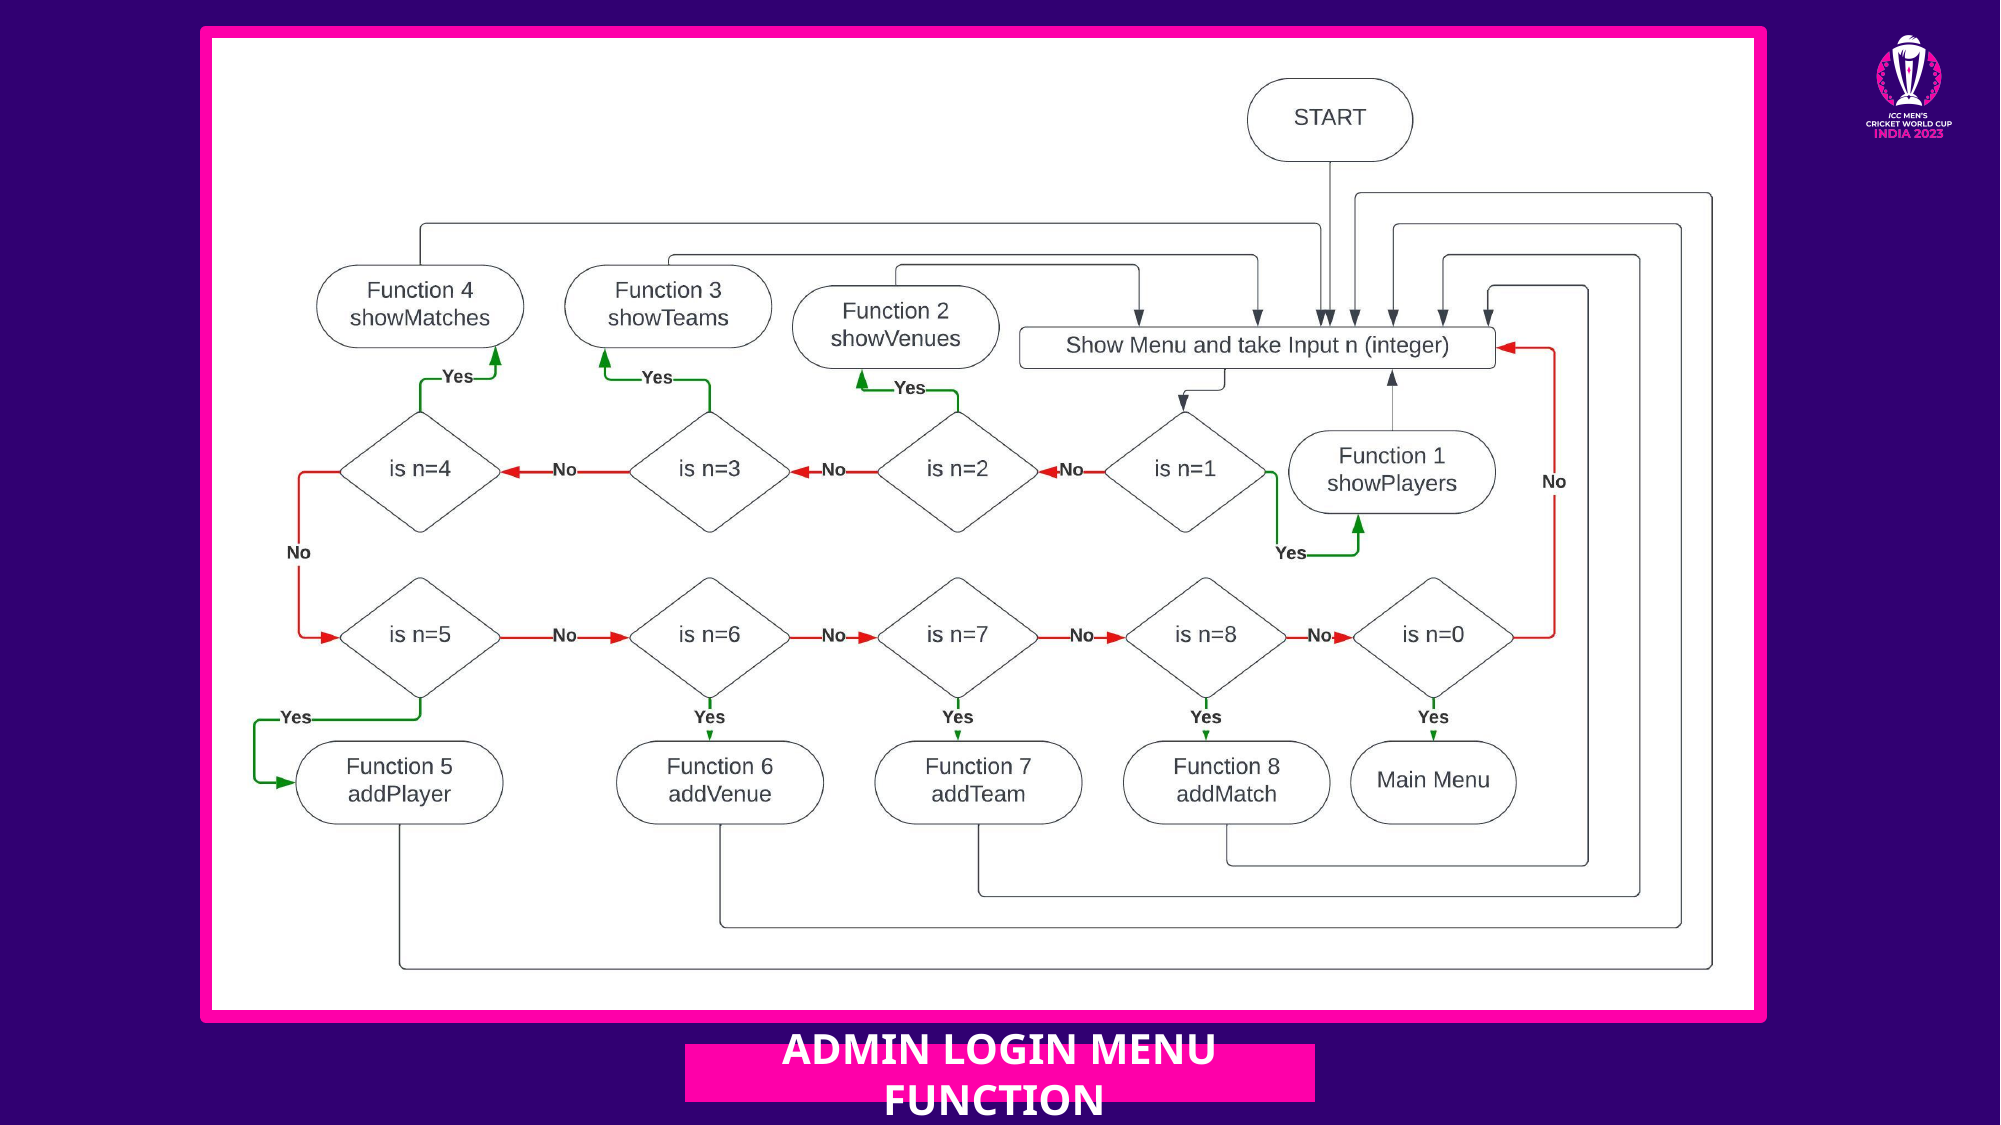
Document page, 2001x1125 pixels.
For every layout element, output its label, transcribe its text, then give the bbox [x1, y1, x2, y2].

picture [212, 37, 1755, 1011]
text_box ADMIN LOGIN MENU FUNCTION [683, 1042, 1317, 1104]
picture [1851, 30, 1966, 151]
